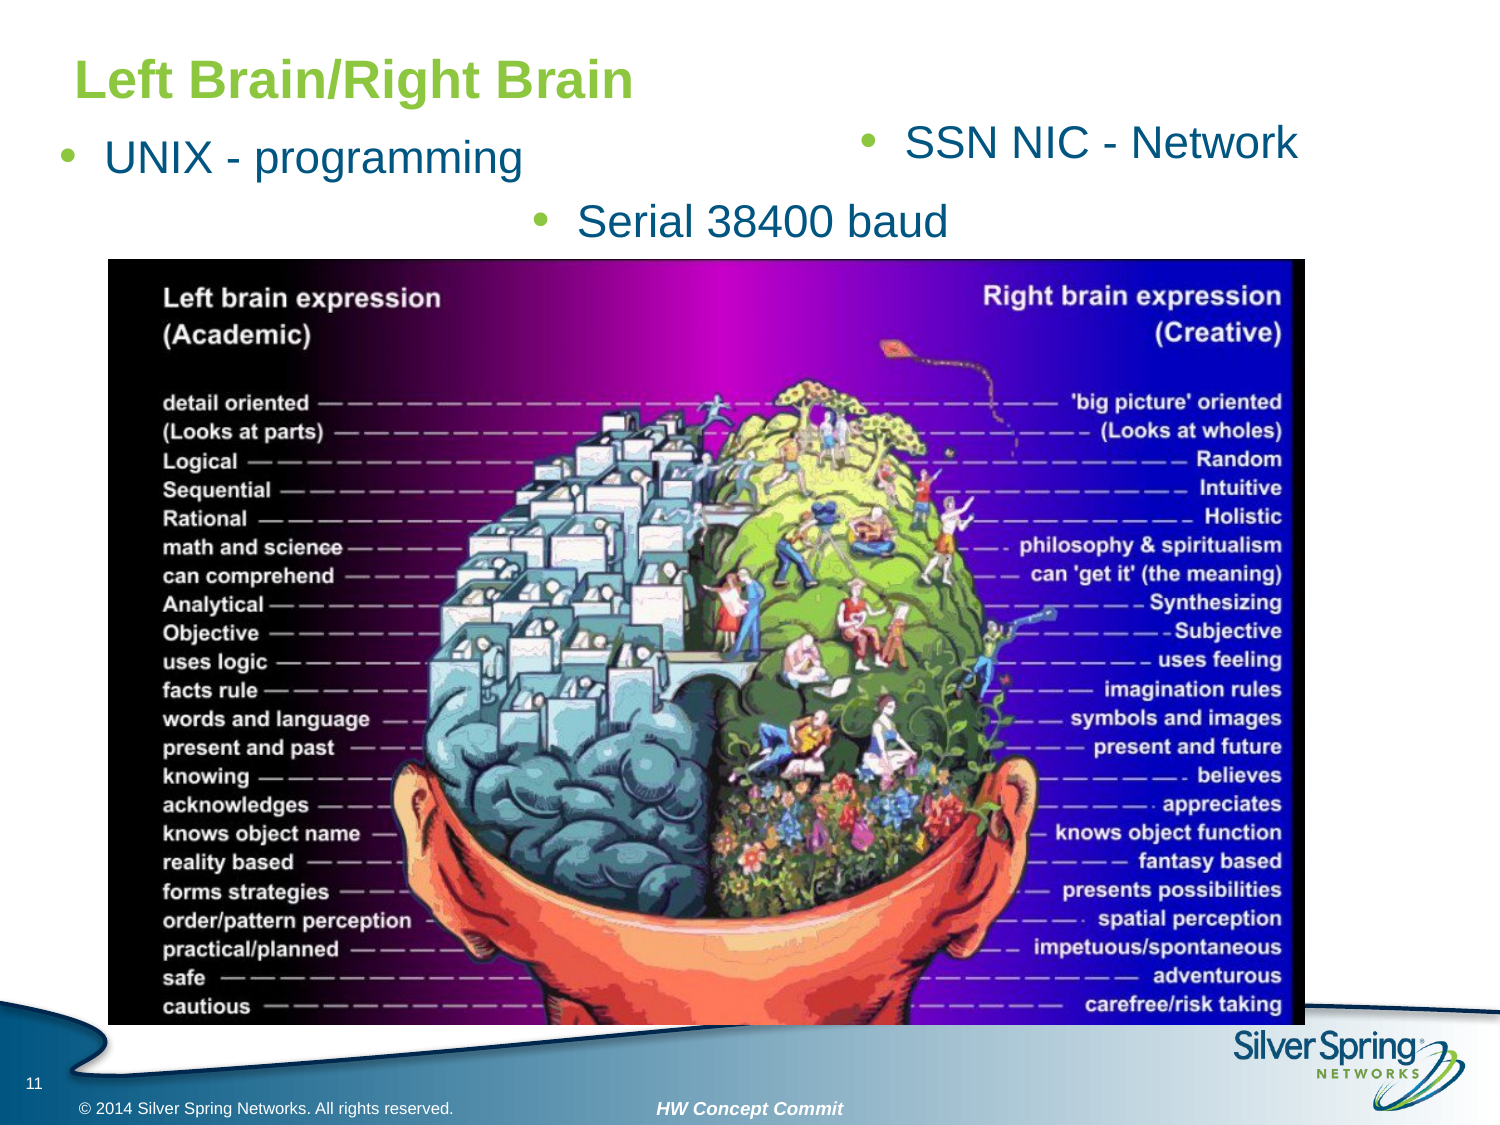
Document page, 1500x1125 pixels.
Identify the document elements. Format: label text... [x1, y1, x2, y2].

text_box Serial 38400 baud [531, 184, 682, 257]
picture [1234, 1030, 1468, 1115]
title Left Brain/Right Brain [74, 17, 1426, 119]
text_box SSN NIC - Network [859, 105, 1355, 171]
picture [107, 259, 1305, 1026]
text_box UNIX - programming [59, 119, 555, 185]
